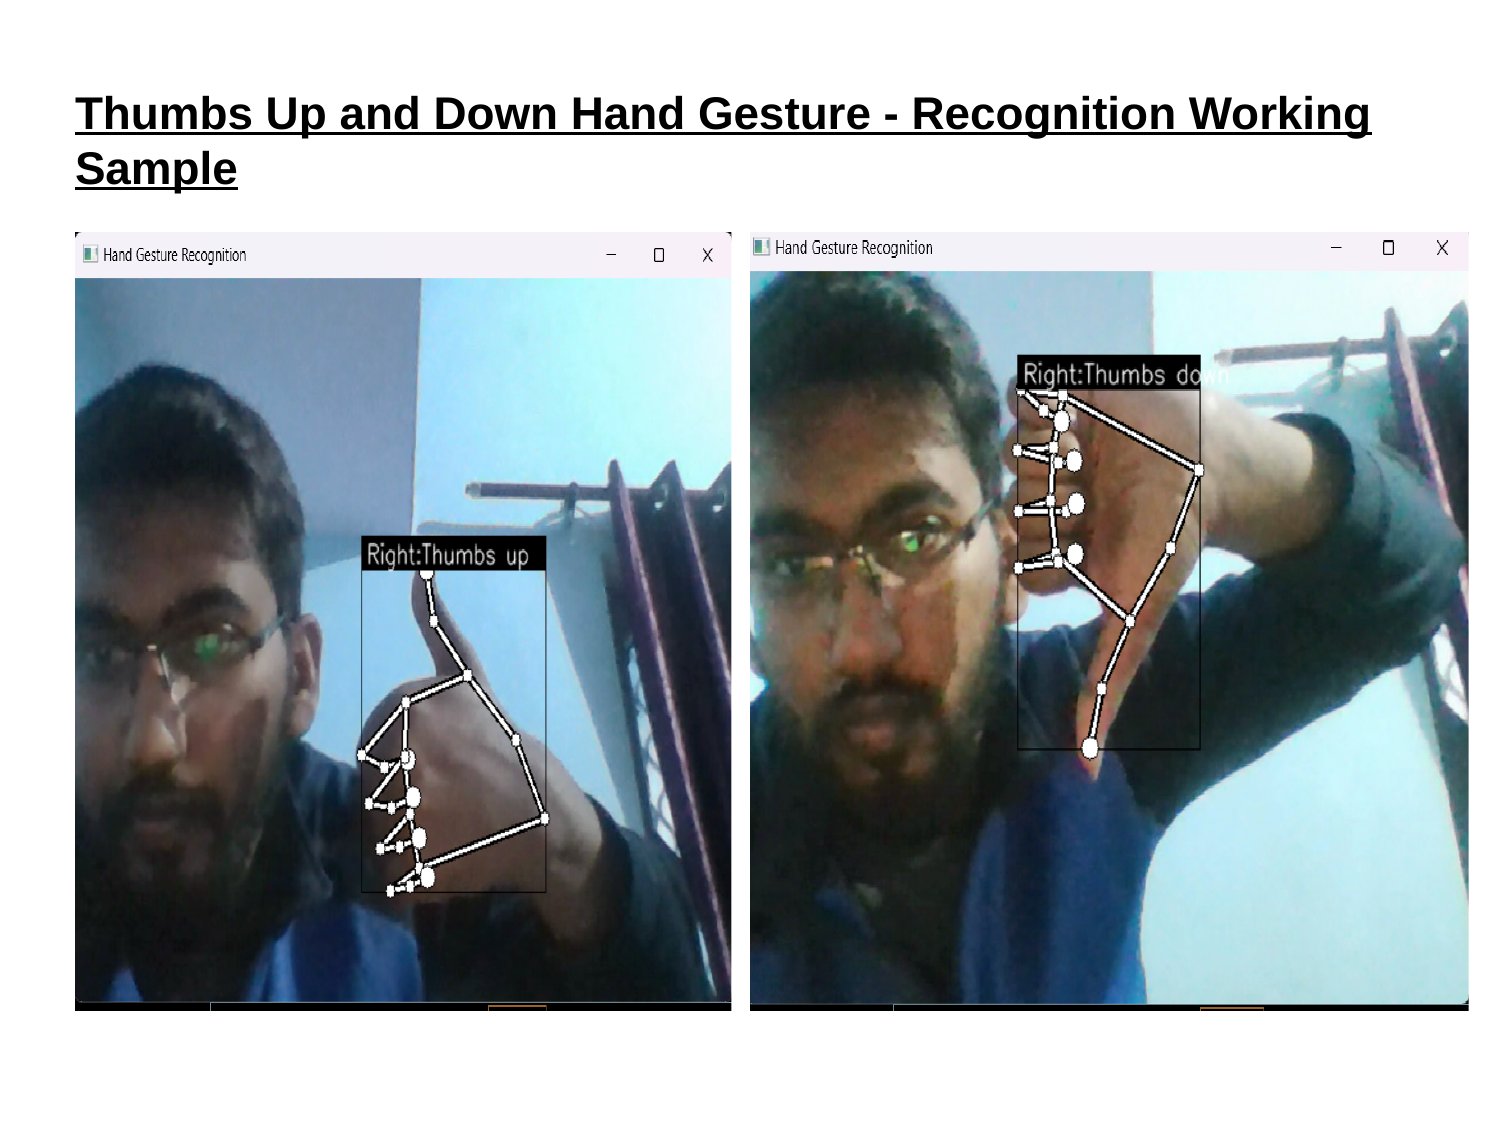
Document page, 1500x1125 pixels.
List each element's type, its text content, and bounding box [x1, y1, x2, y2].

picture [749, 232, 1469, 1011]
picture [74, 232, 732, 1011]
title Thumbs Up and Down Hand Gesture - Recognition Working Sample [75, 45, 1425, 233]
